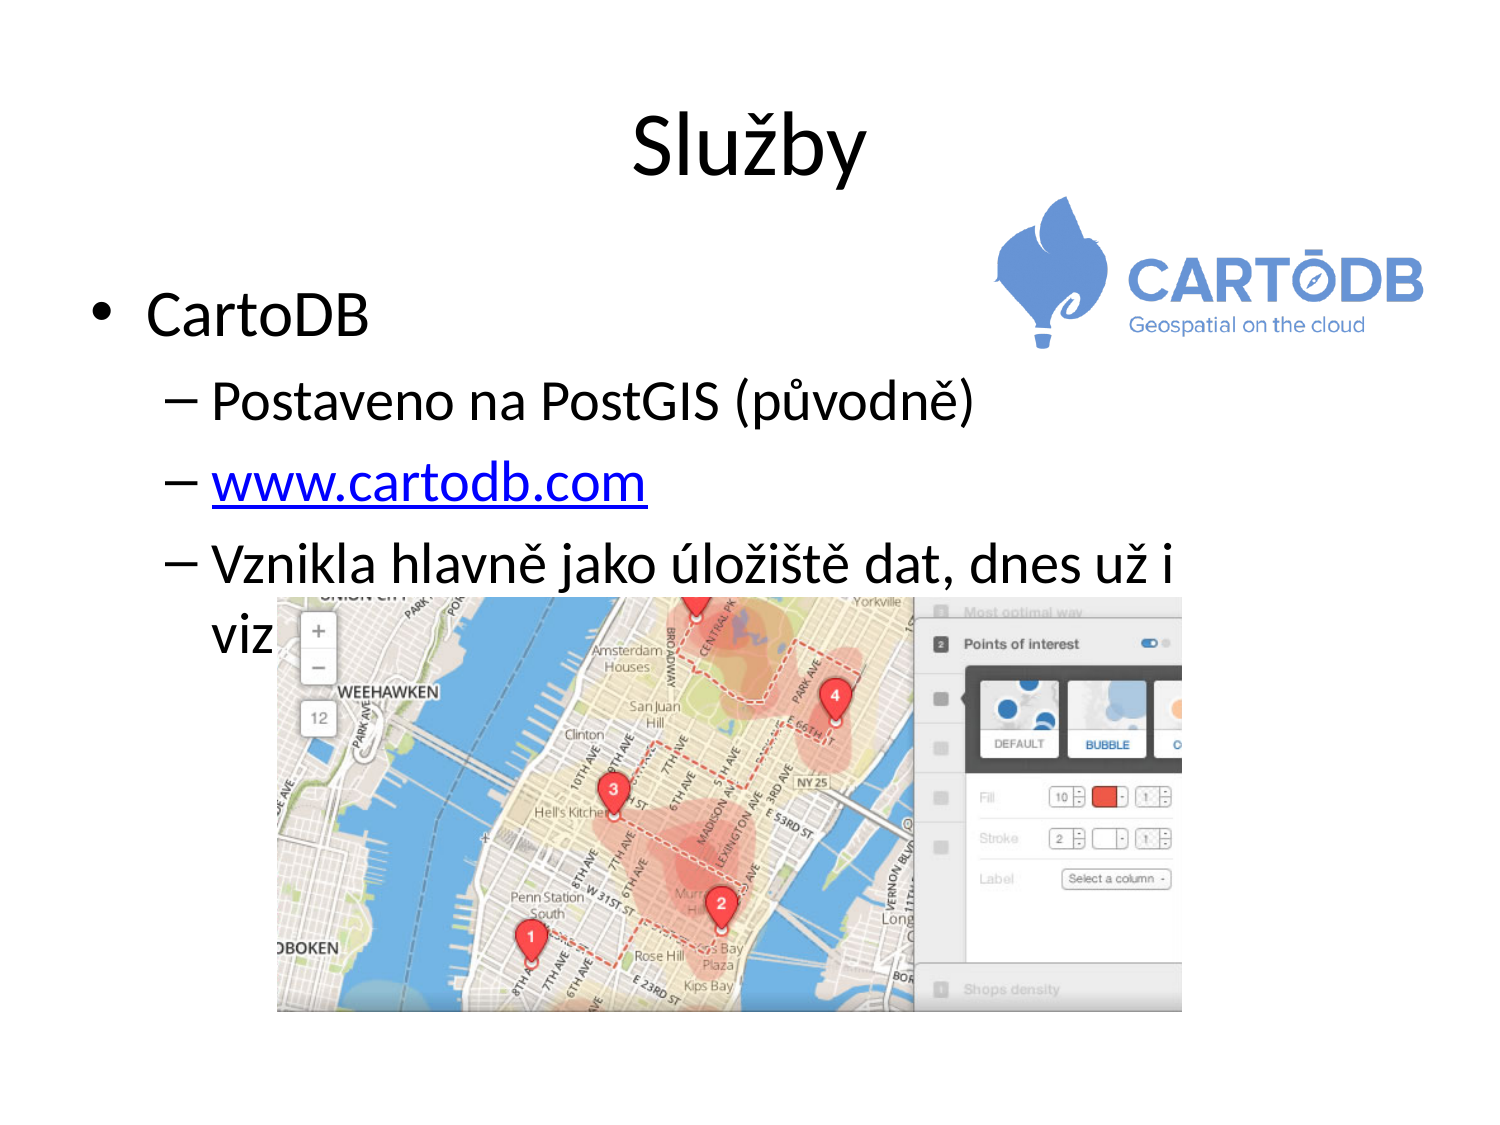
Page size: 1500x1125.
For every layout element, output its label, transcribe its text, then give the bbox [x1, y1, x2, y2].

picture [277, 597, 1182, 1013]
title Služby [75, 45, 1425, 233]
picture [974, 160, 1448, 398]
list CartoDB Postaveno na PostGIS (původně) www.cartodb.com Vznikla hlavně jako úložiště dat, dnes už i vizualizace, animace… [75, 262, 1425, 1005]
